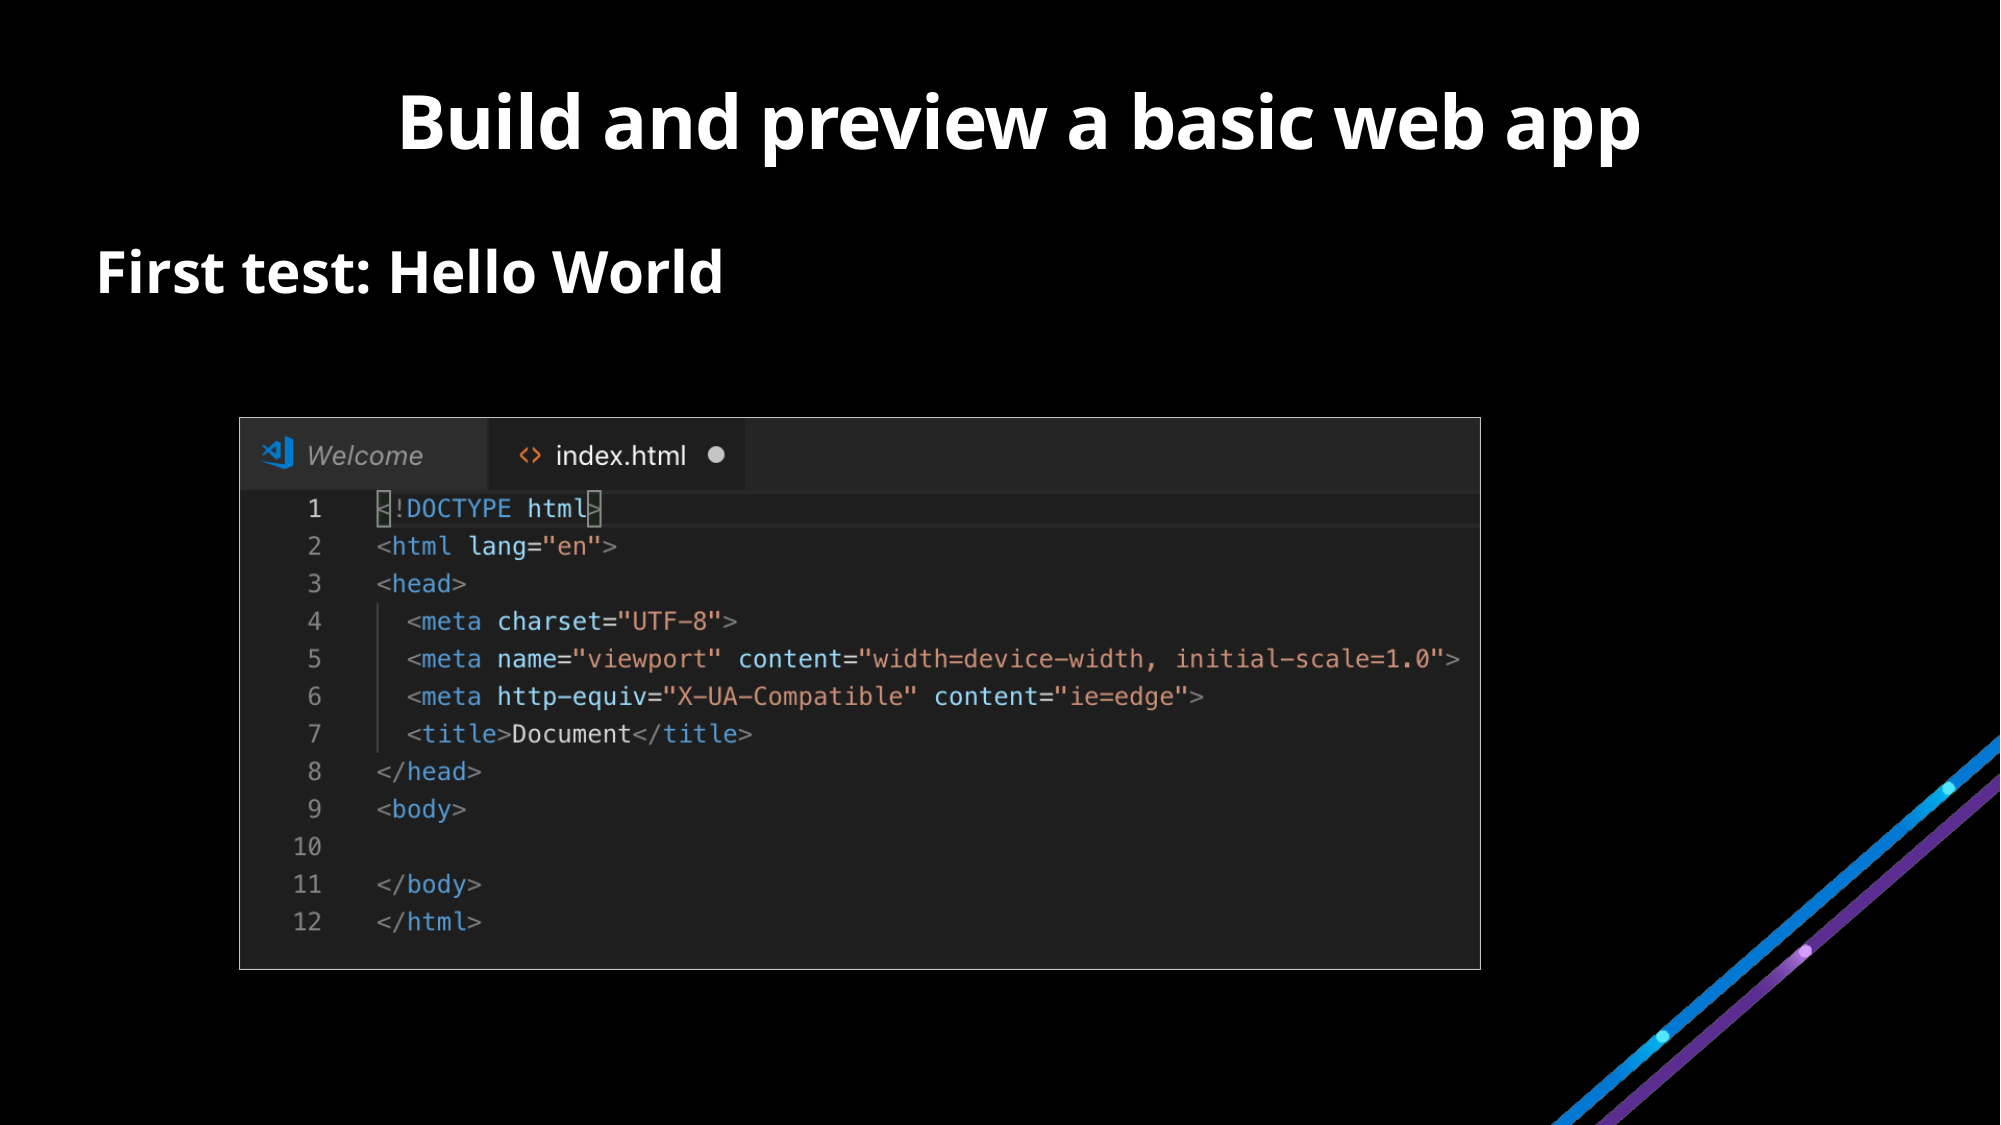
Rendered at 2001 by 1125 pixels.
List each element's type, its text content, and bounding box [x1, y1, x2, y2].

picture [1553, 736, 2001, 1125]
picture [238, 416, 1482, 970]
title Build and preview a basic web app [96, 75, 1904, 235]
list First test: Hello World [95, 235, 1904, 391]
